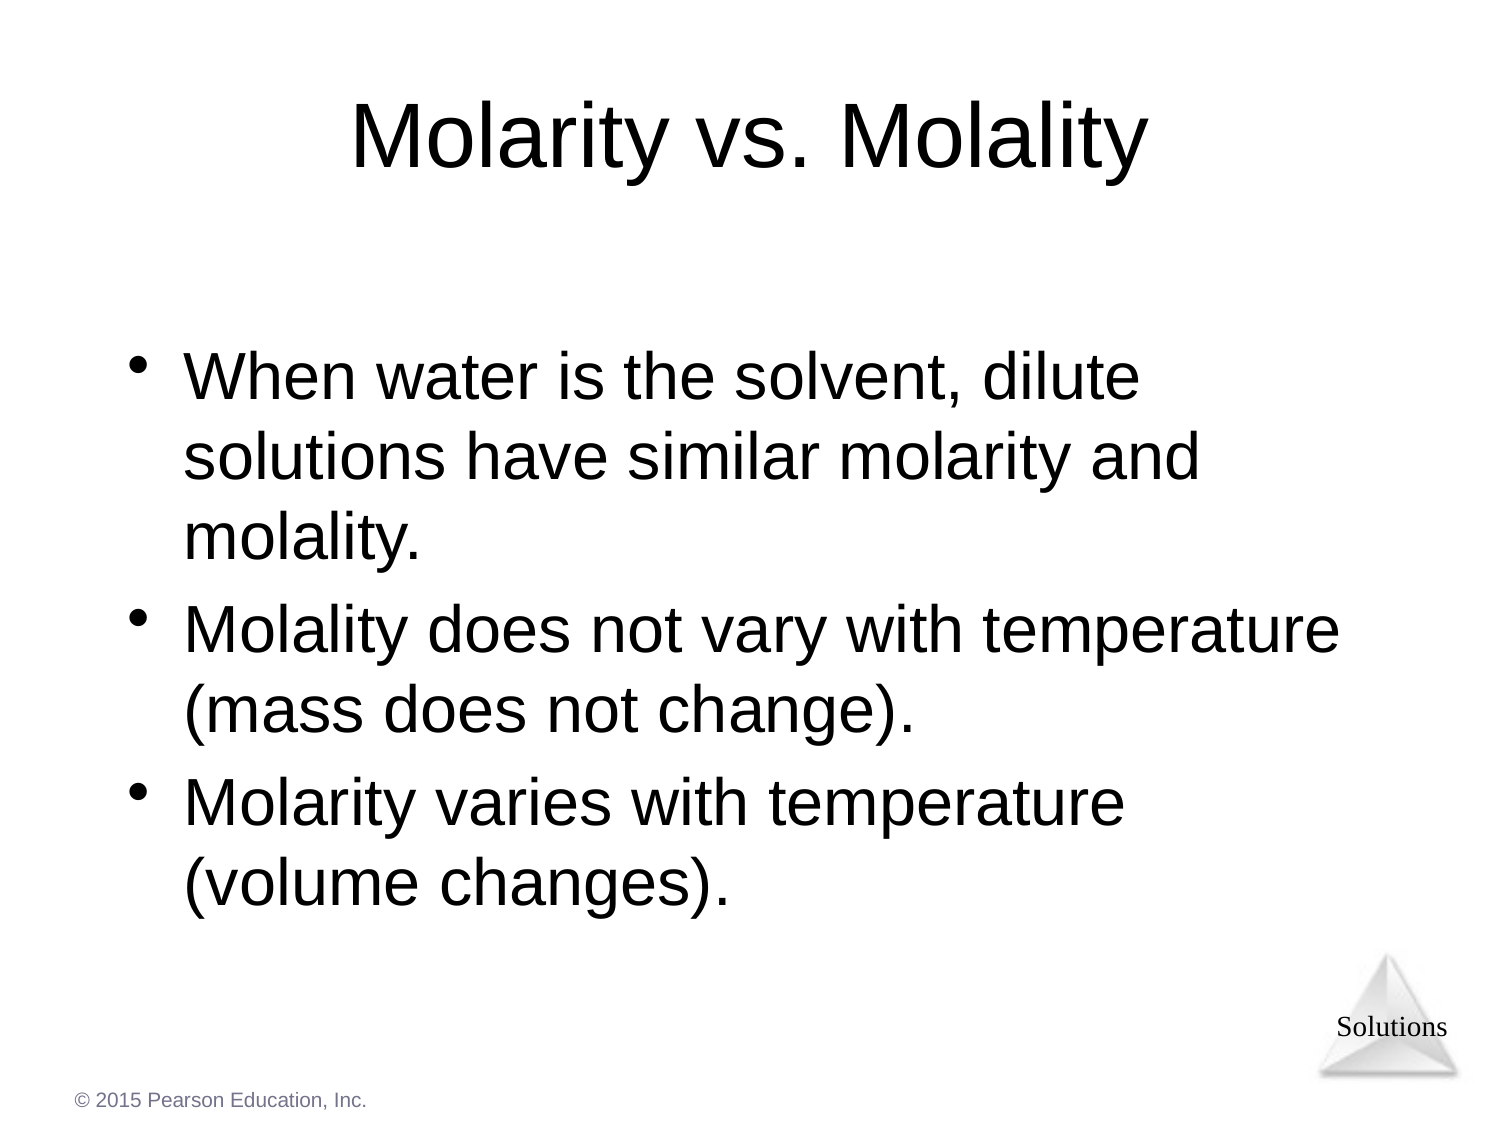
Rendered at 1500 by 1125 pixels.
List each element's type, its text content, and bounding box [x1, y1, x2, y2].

picture [1275, 899, 1500, 1125]
title Molarity vs. Molality [112, 37, 1388, 225]
list When water is the solvent, dilute solutions have similar molarity and molality. Molality does not vary with temperature (mass does not change). Molarity varies with temperature (volume changes). [112, 324, 1388, 1000]
